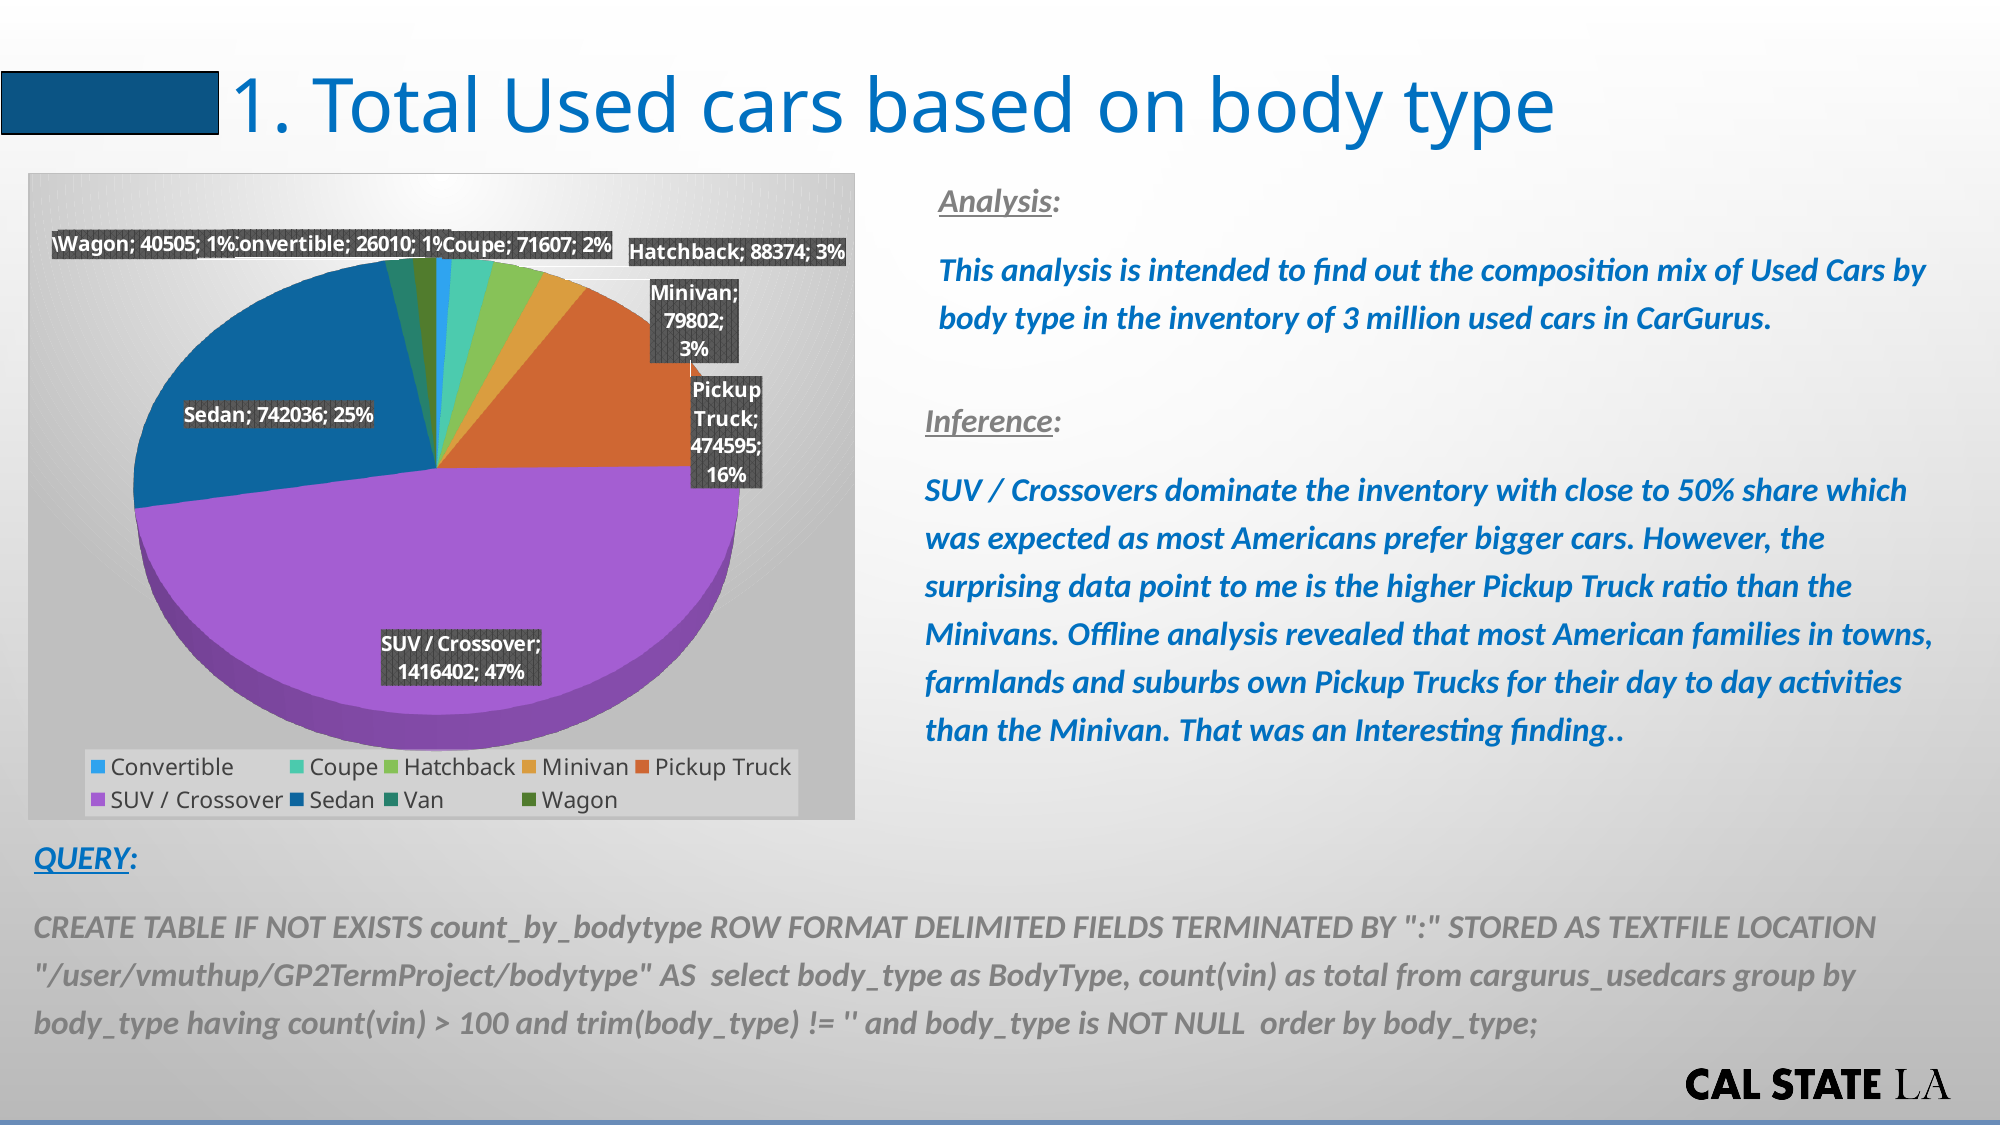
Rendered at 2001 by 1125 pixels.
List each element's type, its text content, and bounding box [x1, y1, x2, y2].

list Analysis: This analysis is intended to find out the composition mix of Used Cars by body type in the inventory of 3 million used cars in CarGurus. [923, 163, 1961, 384]
text_box 1. Total Used cars based on body type [214, 42, 1986, 175]
chart [28, 172, 856, 821]
text_box [1, 71, 219, 135]
text_box QUERY: CREATE TABLE IF NOT EXISTS count_by_bodytype ROW FORMAT DELIMITED FIELDS TERMINATED BY ":" STORED AS TEXTFILE LOCATION "/user/vmuthup/GP2TermProject/bodytype" AS select body_type as BodyType, count(vin) as total from cargurus_usedcars group by body_type having count(vin) > 100 and trim(body_type) != '' and body_type is NOT NULL order by body_type; [18, 820, 1928, 1057]
text_box Inference: SUV / Crossovers dominate the inventory with close to 50% share which was expected as most Americans prefer bigger cars. However, the surprising data point to me is the higher Pickup Truck ratio than the Minivans. Offline analysis revealed that most American families in towns, farmlands and suburbs own Pickup Trucks for their day to day activities than the Minivan. That was an Interesting finding.. [910, 384, 1974, 822]
text_box [0, 1119, 2000, 1125]
picture [0, 0, 2000, 1119]
